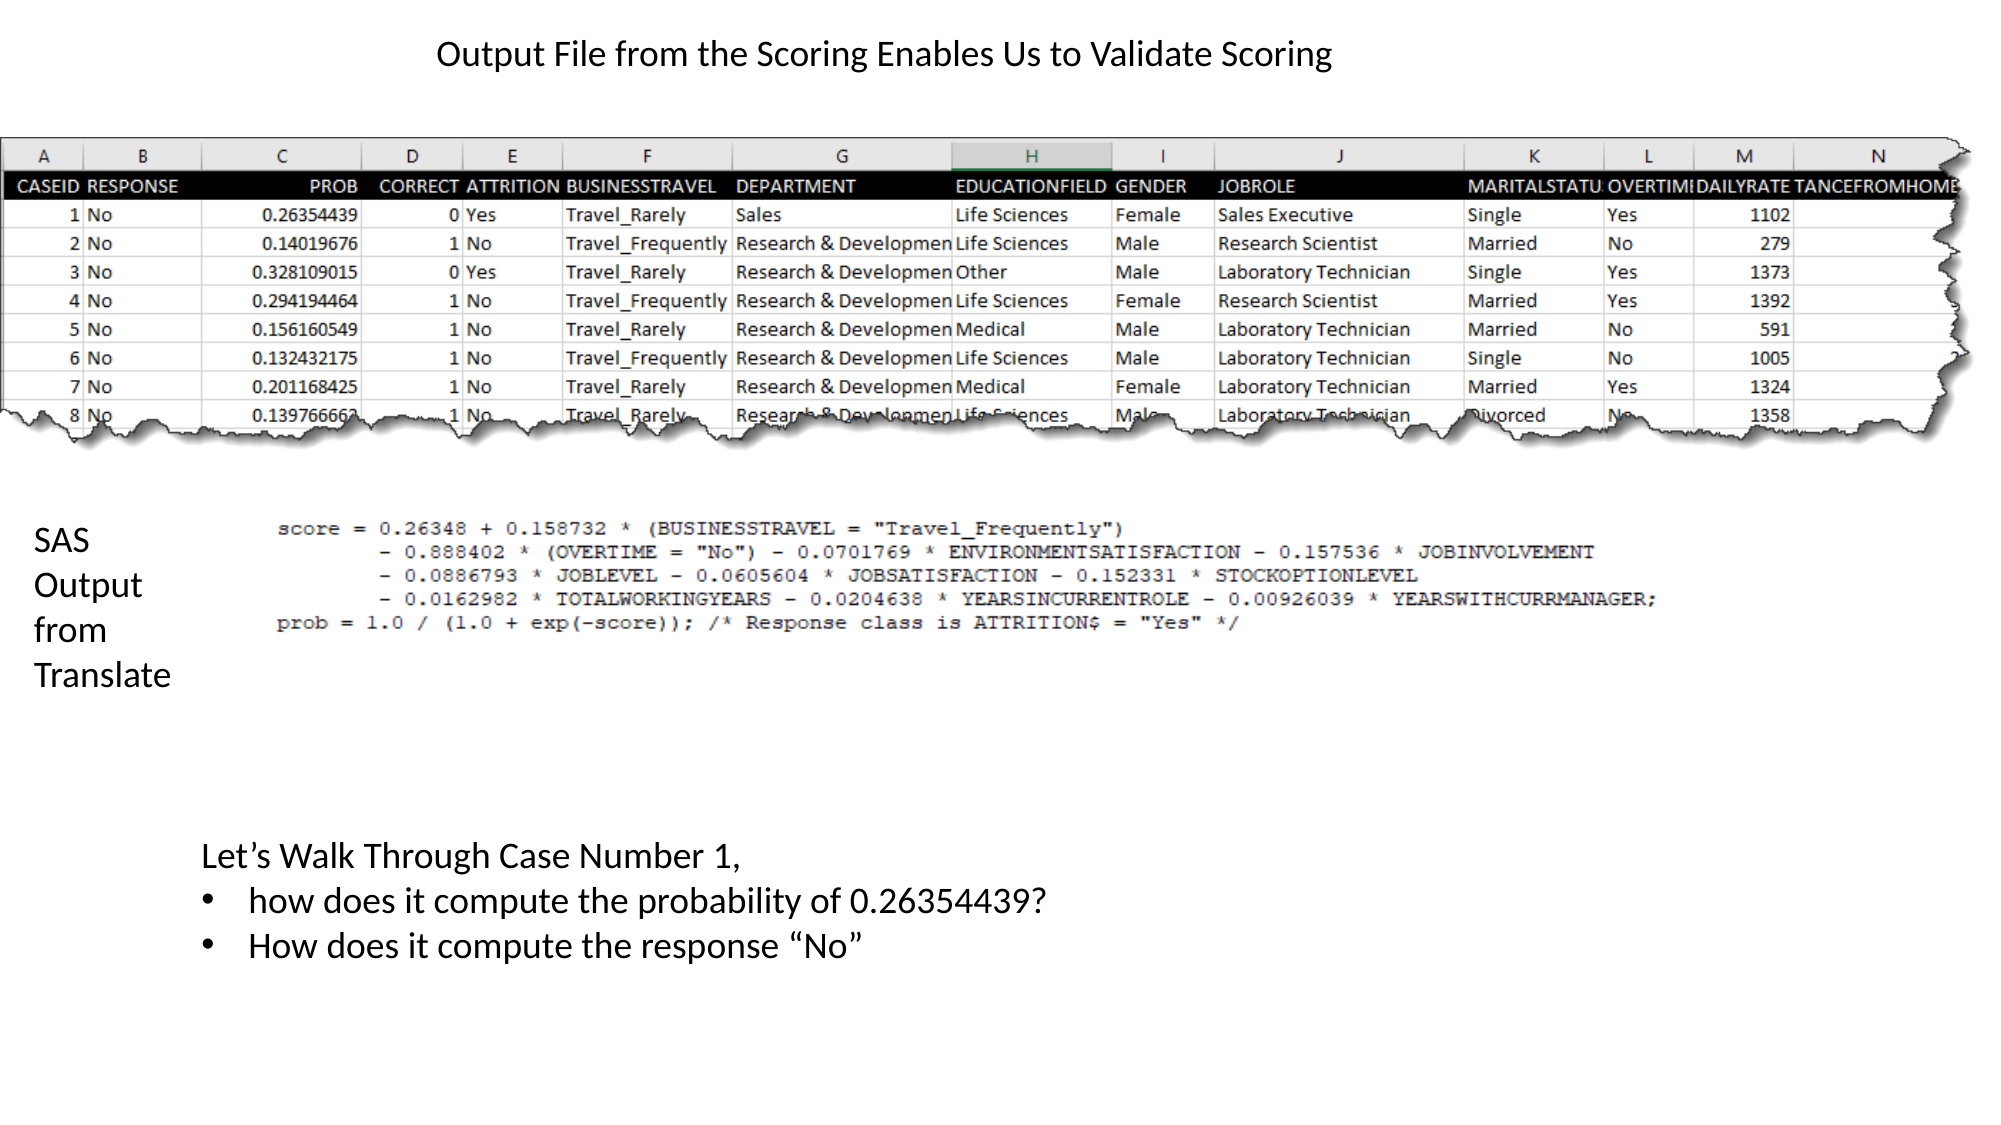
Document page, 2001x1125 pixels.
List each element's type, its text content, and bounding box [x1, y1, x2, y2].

picture [274, 502, 1726, 665]
text_box SAS Output from Translate [19, 507, 210, 703]
text_box Output File from the Scoring Enables Us to Validate Scoring [421, 21, 1592, 82]
text_box Let’s Walk Through Case Number 1, how does it compute the probability of 0.26354439? How does it compute the response “No” [186, 823, 1750, 973]
picture [0, 137, 2000, 475]
